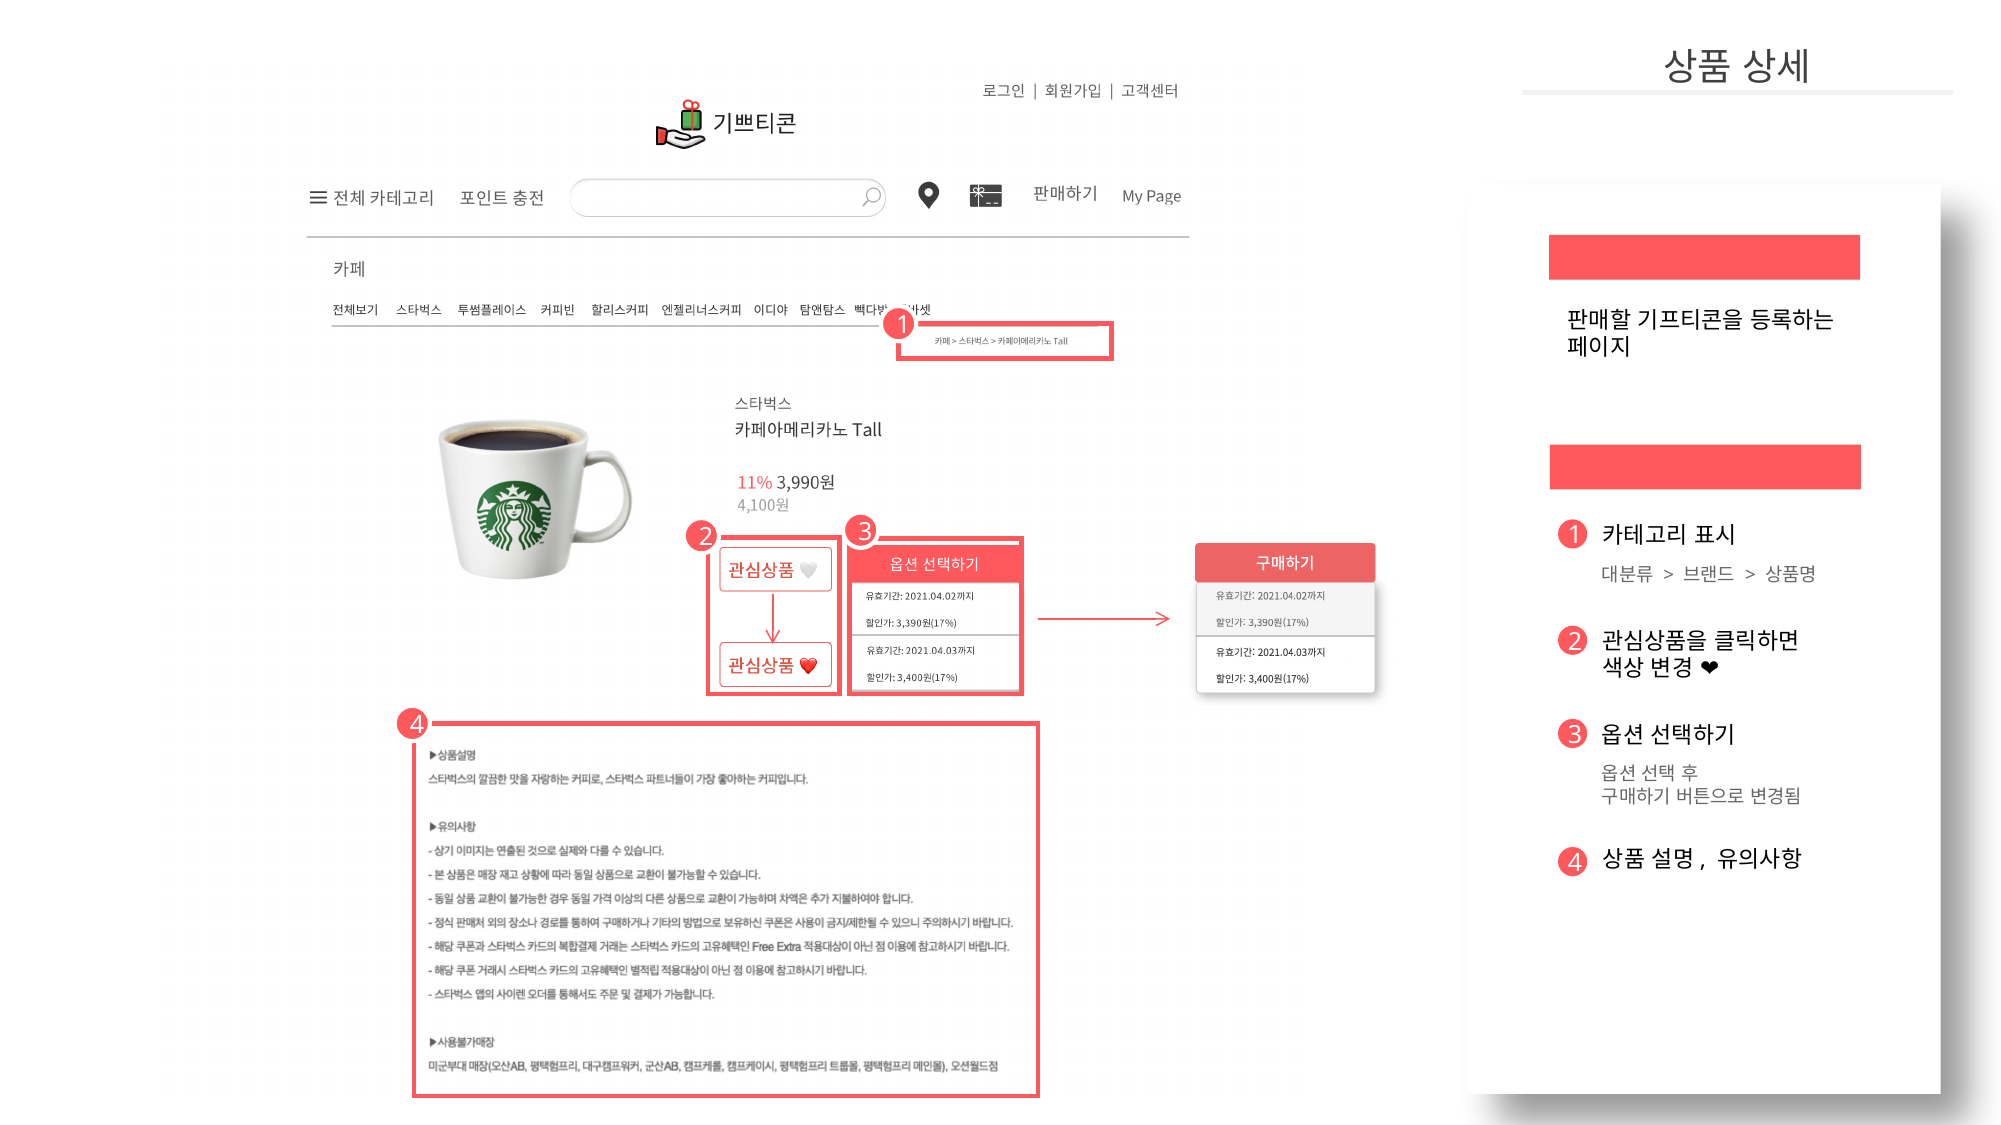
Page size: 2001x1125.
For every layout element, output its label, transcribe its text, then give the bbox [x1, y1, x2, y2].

text_box [1467, 183, 1942, 1095]
text_box 개요 [1549, 234, 1861, 280]
text_box 옵션 선택하기 [1587, 712, 1892, 755]
text_box 화면설계 [1549, 444, 1861, 490]
text_box 4 [1558, 847, 1588, 877]
text_box 판매할 기프티콘을 등록하는 페이지 [1552, 297, 1867, 368]
text_box 카테고리 표시 [1587, 513, 1861, 556]
text_box 대분류 > 브랜드 > 상품명 [1587, 555, 1860, 593]
picture [153, 57, 1397, 1095]
text_box 상품 설명, 유의사항 [1588, 837, 1893, 880]
text_box 옵션 선택 후 구매하기 버튼으로 변경됨 [1587, 754, 1862, 815]
text_box 3 [1558, 718, 1587, 749]
text_box 1 [1558, 519, 1587, 549]
text_box 상품 상세 [1516, 44, 1959, 86]
text_box 관심상품을 클릭하면 색상 변경 🤍 ❤️ [1587, 618, 1911, 689]
text_box 2 [1558, 625, 1587, 655]
